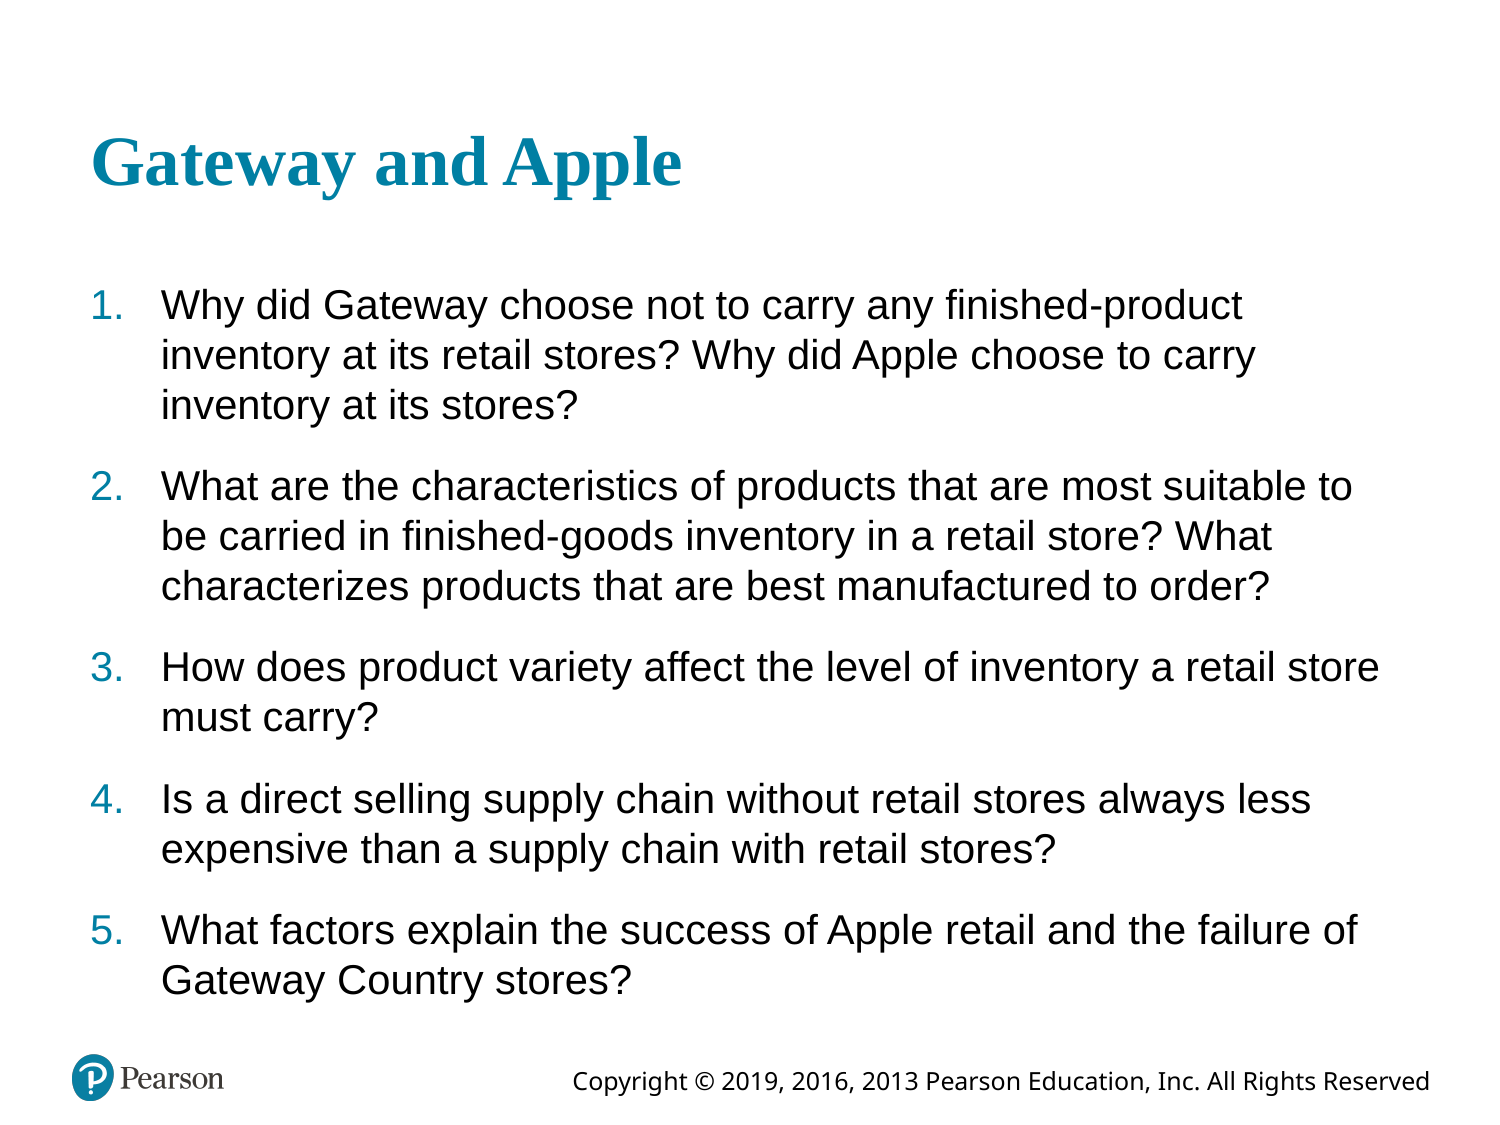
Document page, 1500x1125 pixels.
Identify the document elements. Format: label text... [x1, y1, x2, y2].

title Gateway and Apple [75, 0, 1425, 216]
picture [80, 1063, 106, 1088]
picture [72, 1054, 88, 1070]
list Why did Gateway choose not to carry any finished-product inventory at its retail stores? Why did Apple choose to carry inventory at its stores? What are the characteristics of products that are most suitable to be carried in finished-goods inventory in a retail store? What characterizes products that are best manufactured to order? How does product variety affect the level of inventory a retail store must carry? Is a direct selling supply chain without retail stores always less expensive than a supply chain with retail stores? What factors explain the success of Apple retail and the failure of Gateway Country stores? [75, 262, 1425, 1005]
picture [98, 1054, 224, 1101]
picture [72, 1087, 83, 1101]
